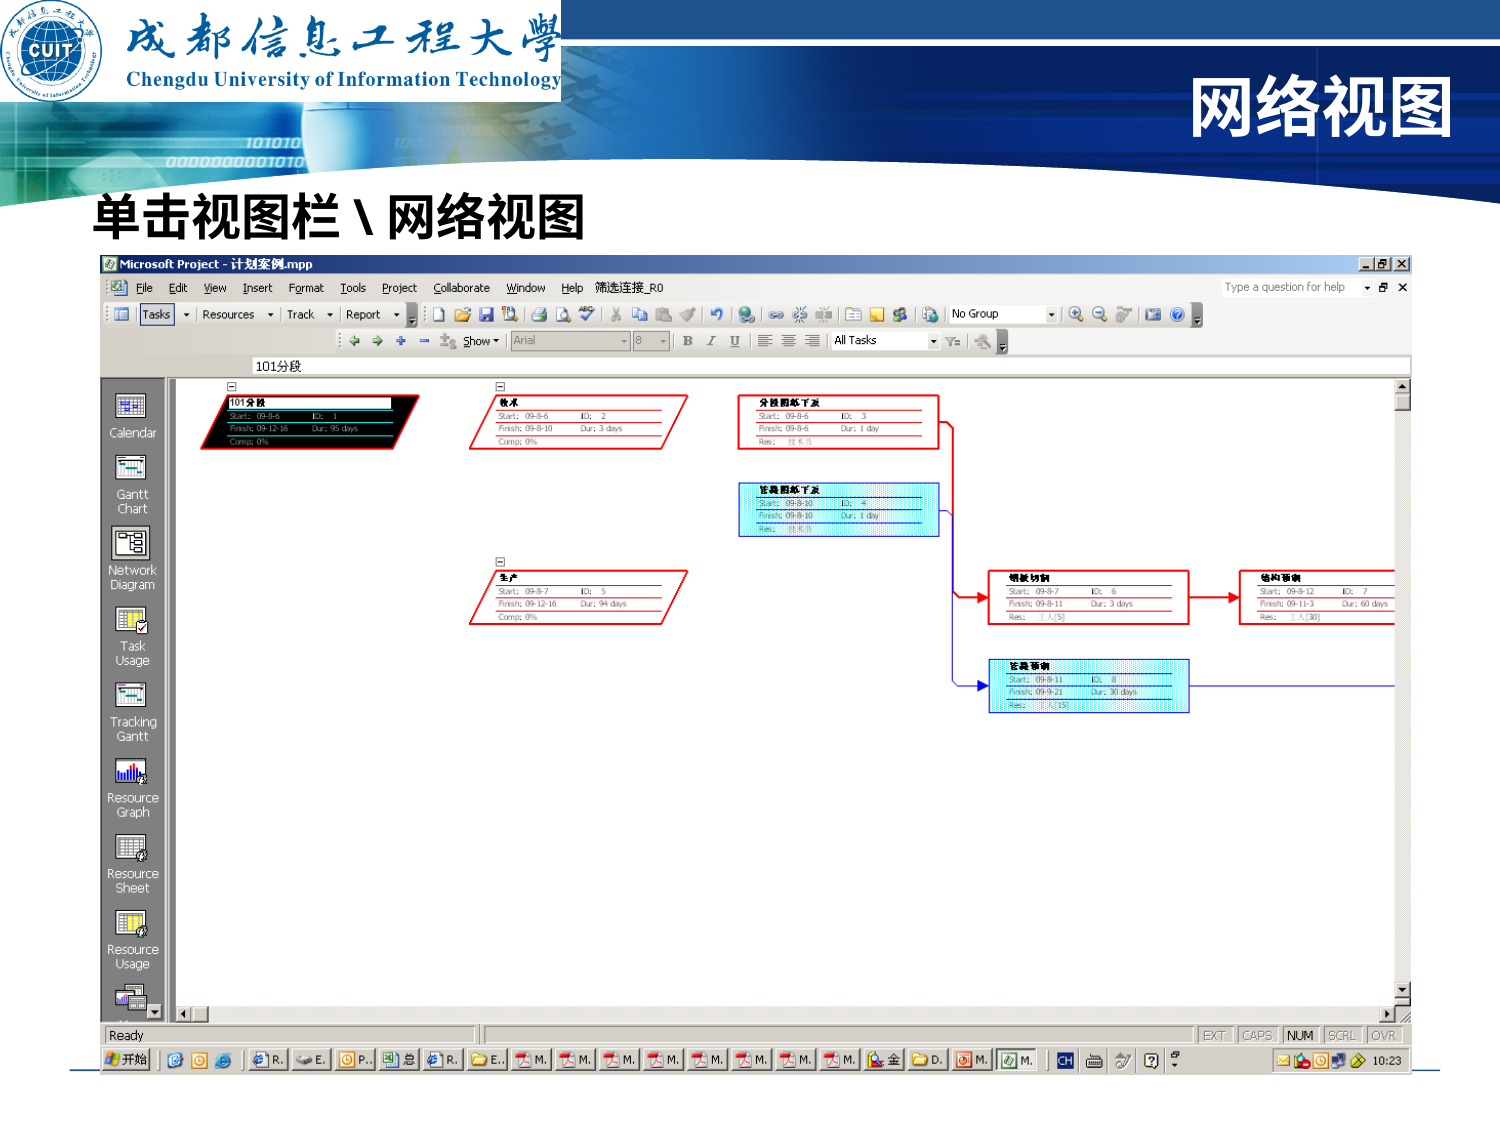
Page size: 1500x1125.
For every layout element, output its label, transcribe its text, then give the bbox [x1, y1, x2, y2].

picture [100, 255, 1412, 1076]
title 网络视图 [182, 54, 1471, 155]
list 单击视图栏\网络视图 [76, 184, 1412, 256]
picture [0, 0, 1500, 206]
